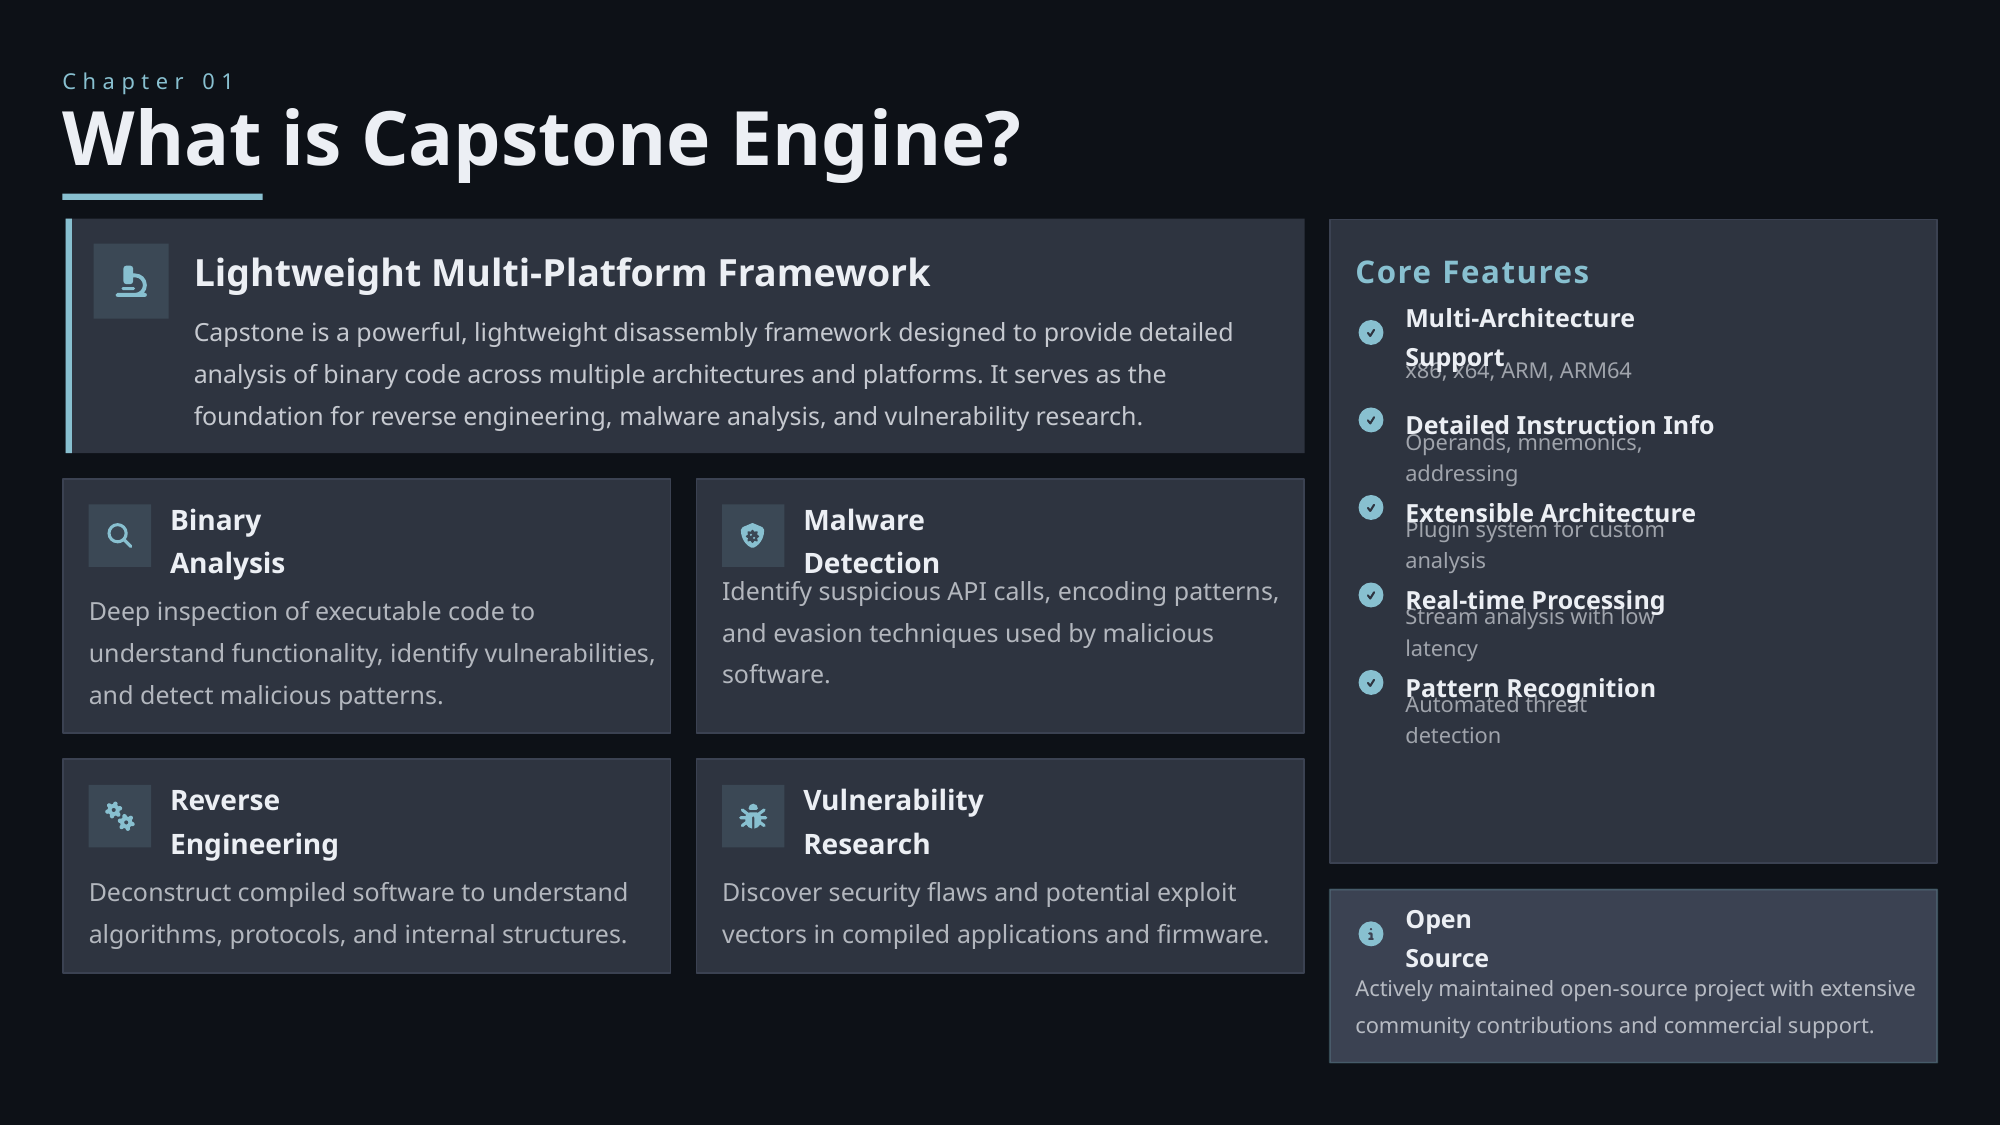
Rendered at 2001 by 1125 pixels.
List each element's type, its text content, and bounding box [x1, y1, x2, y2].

text_box [1329, 889, 1938, 1063]
text_box [1358, 921, 1384, 947]
text_box Vulnerability Research [803, 794, 1094, 839]
text_box Plugin system for custom analysis [1405, 526, 1734, 558]
text_box [1358, 407, 1384, 433]
text_box [740, 523, 765, 548]
text_box [88, 784, 152, 848]
text_box [63, 759, 671, 974]
text_box [722, 784, 785, 848]
text_box [72, 218, 1305, 454]
text_box Core Features [1355, 245, 1928, 289]
text_box Multi-Architecture Support [1405, 313, 1715, 352]
text_box x86, x64, ARM, ARM64 [1405, 351, 1714, 383]
text_box What is Capstone Engine? [62, 106, 1975, 182]
text_box Operands, mnemonics, addressing [1405, 438, 1745, 470]
text_box Discover security flaws and potential exploit vectors in compiled applications and firmware. [722, 866, 1291, 948]
text_box [117, 813, 135, 831]
text_box [1358, 669, 1384, 695]
text_box Lightweight Multi-Platform Framework [193, 243, 1299, 294]
text_box Stream analysis with low latency [1405, 613, 1726, 645]
text_box Extensible Architecture [1405, 488, 1736, 527]
text_box Identify suspicious API calls, encoding patterns, and evasion techniques used by malicious software. [722, 585, 1291, 667]
text_box Real-time Processing [1405, 576, 1728, 614]
text_box [739, 808, 768, 829]
text_box [65, 218, 72, 454]
text_box [107, 523, 132, 548]
text_box Automated threat detection [1405, 701, 1678, 733]
text_box [62, 193, 263, 200]
text_box [105, 801, 123, 819]
text_box Actively maintained open-source project with extensive community contributions and commercial support. [1355, 965, 1923, 1037]
text_box Malware Detection [803, 513, 1052, 558]
text_box Deconstruct compiled software to understand algorithms, protocols, and internal structures. [88, 866, 658, 948]
text_box [88, 504, 152, 567]
text_box Detailed Instruction Info [1405, 401, 1746, 439]
text_box [115, 265, 147, 297]
text_box Reverse Engineering [170, 794, 439, 839]
text_box [1358, 320, 1384, 345]
text_box Binary Analysis [170, 513, 372, 558]
text_box Chapter 01 [62, 62, 1949, 94]
text_box [93, 243, 169, 319]
text_box Deep inspection of executable code to understand functionality, identify vulnerabilities, and detect malicious patterns. [88, 585, 658, 708]
text_box [1329, 219, 1938, 863]
text_box Capstone is a powerful, lightweight disassembly framework designed to provide detailed analysis of binary code across multiple architectures and platforms. It serves as the foundation for reverse engineering, malware analysis, and vulnerability research. [193, 306, 1293, 429]
text_box [63, 478, 671, 734]
text_box [1358, 582, 1384, 608]
text_box [696, 478, 1304, 734]
text_box Pattern Recognition [1405, 663, 1679, 702]
text_box [748, 803, 758, 810]
text_box Open Source [1405, 915, 1561, 953]
text_box [1358, 495, 1384, 520]
text_box [696, 759, 1304, 974]
text_box [722, 504, 785, 567]
